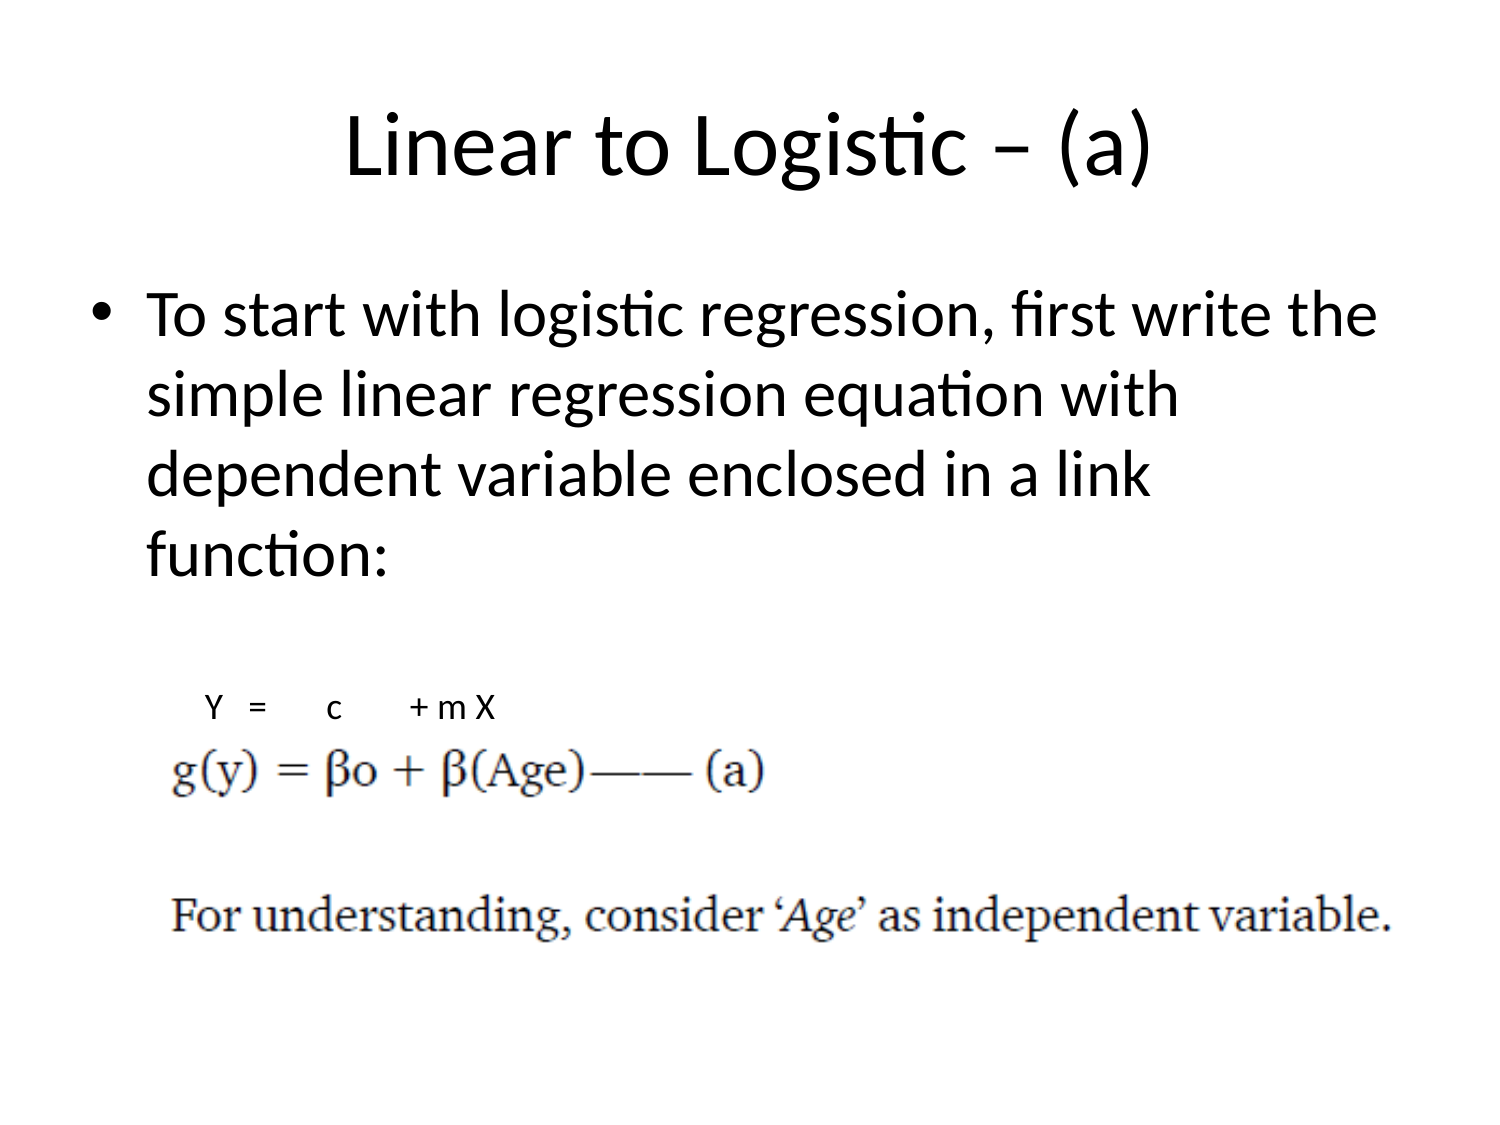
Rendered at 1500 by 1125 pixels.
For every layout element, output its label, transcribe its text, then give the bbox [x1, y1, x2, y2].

list To start with logistic regression, first write the simple linear regression equation with dependent variable enclosed in a link function: [75, 262, 1425, 1005]
title Linear to Logistic – (a) [75, 45, 1425, 233]
picture [112, 674, 1500, 975]
